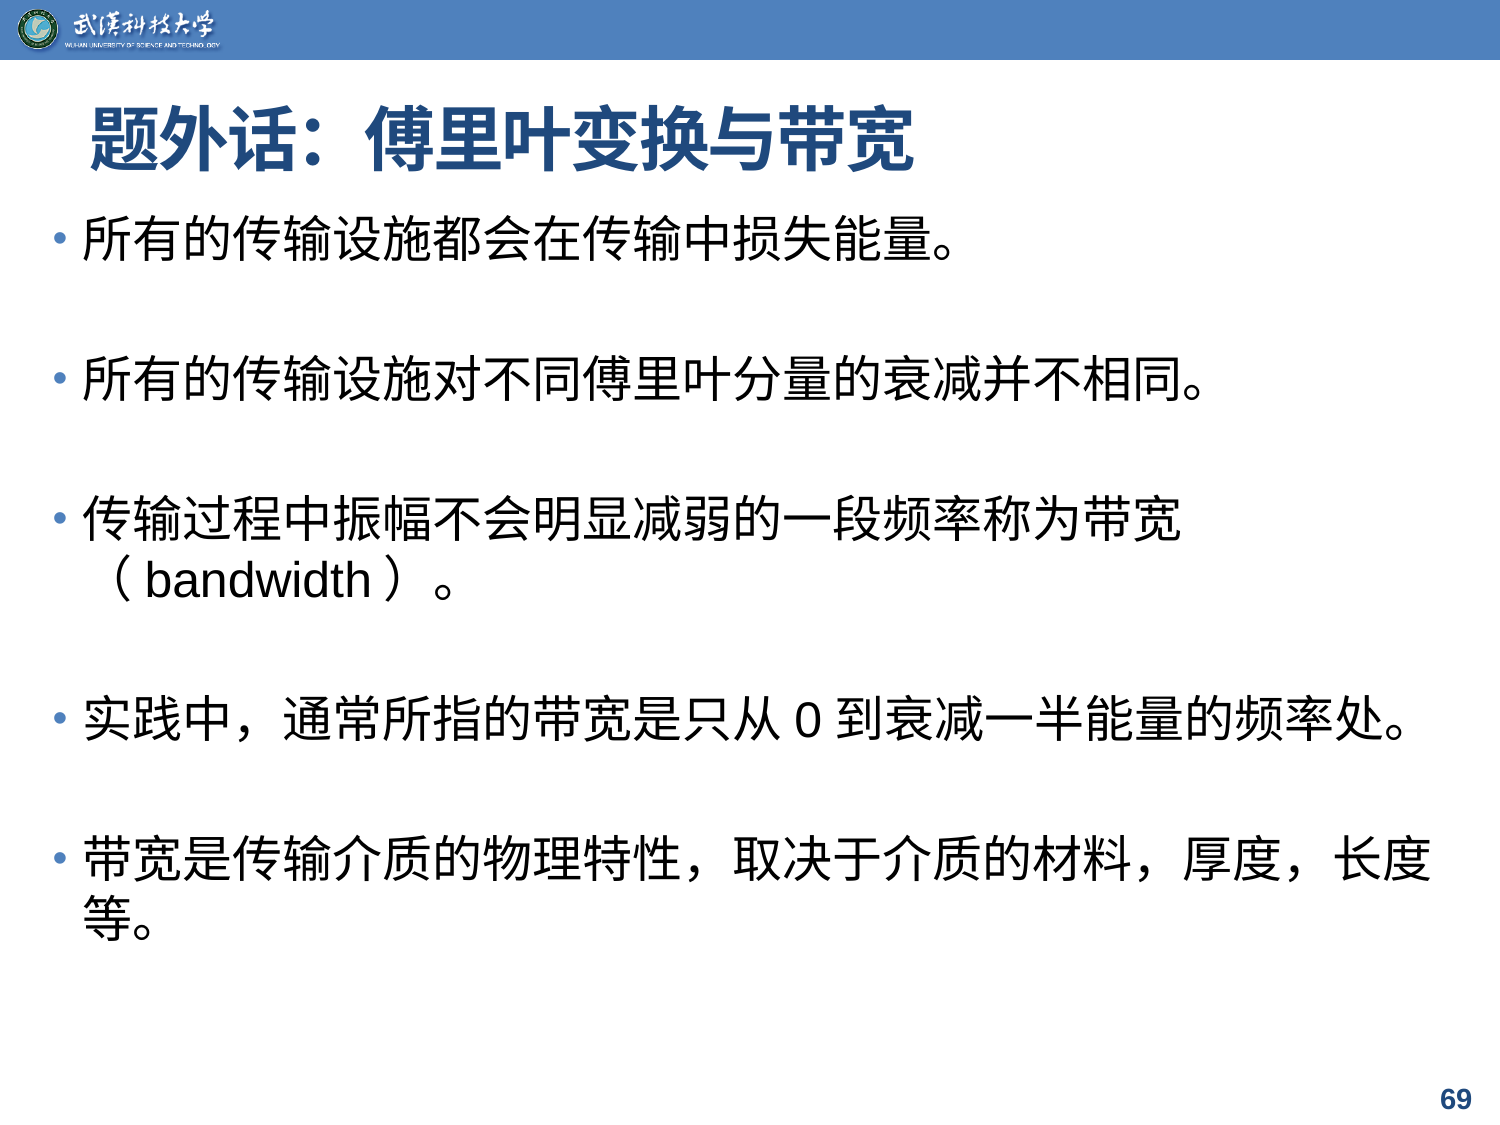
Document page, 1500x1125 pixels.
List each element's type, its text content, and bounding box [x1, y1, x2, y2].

picture [8, 4, 228, 58]
slide_number 69 [1425, 1071, 1500, 1125]
text_box 题外话：傅里叶变换与带宽 [74, 87, 1425, 188]
list 所有的传输设施都会在传输中损失能量。 所有的传输设施对不同傅里叶分量的衰减并不相同。 传输过程中振幅不会明显减弱的一段频率称为带宽（bandwidth）。 实践中，通常所指的带宽是只从0到衰减一半能量的频率处。 带宽是传输介质的物理特性，取决于介质的材料，厚度，长度等。 [37, 200, 1463, 1050]
